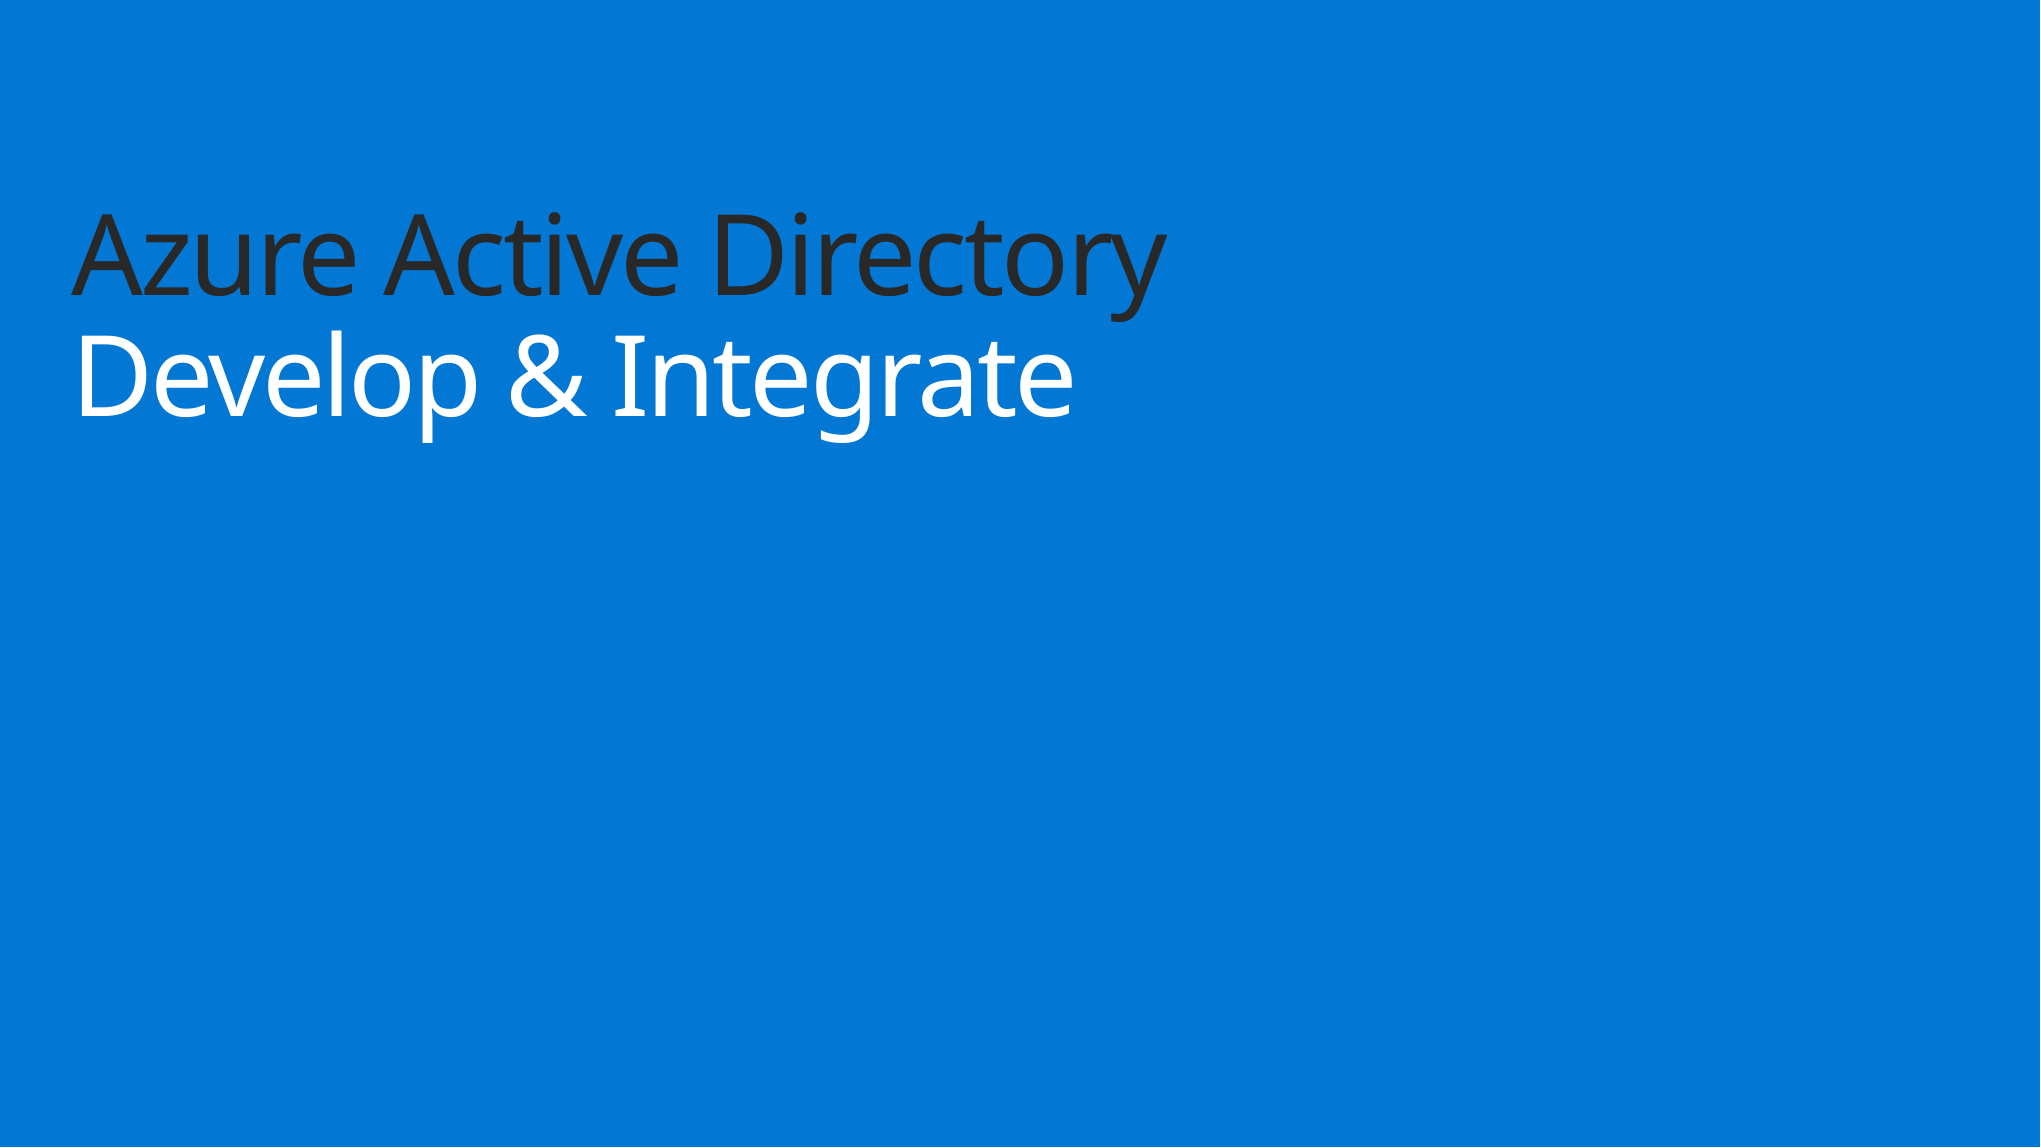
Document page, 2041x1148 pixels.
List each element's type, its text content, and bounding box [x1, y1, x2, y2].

title Azure Active Directory Develop & Integrate [71, 198, 1323, 790]
